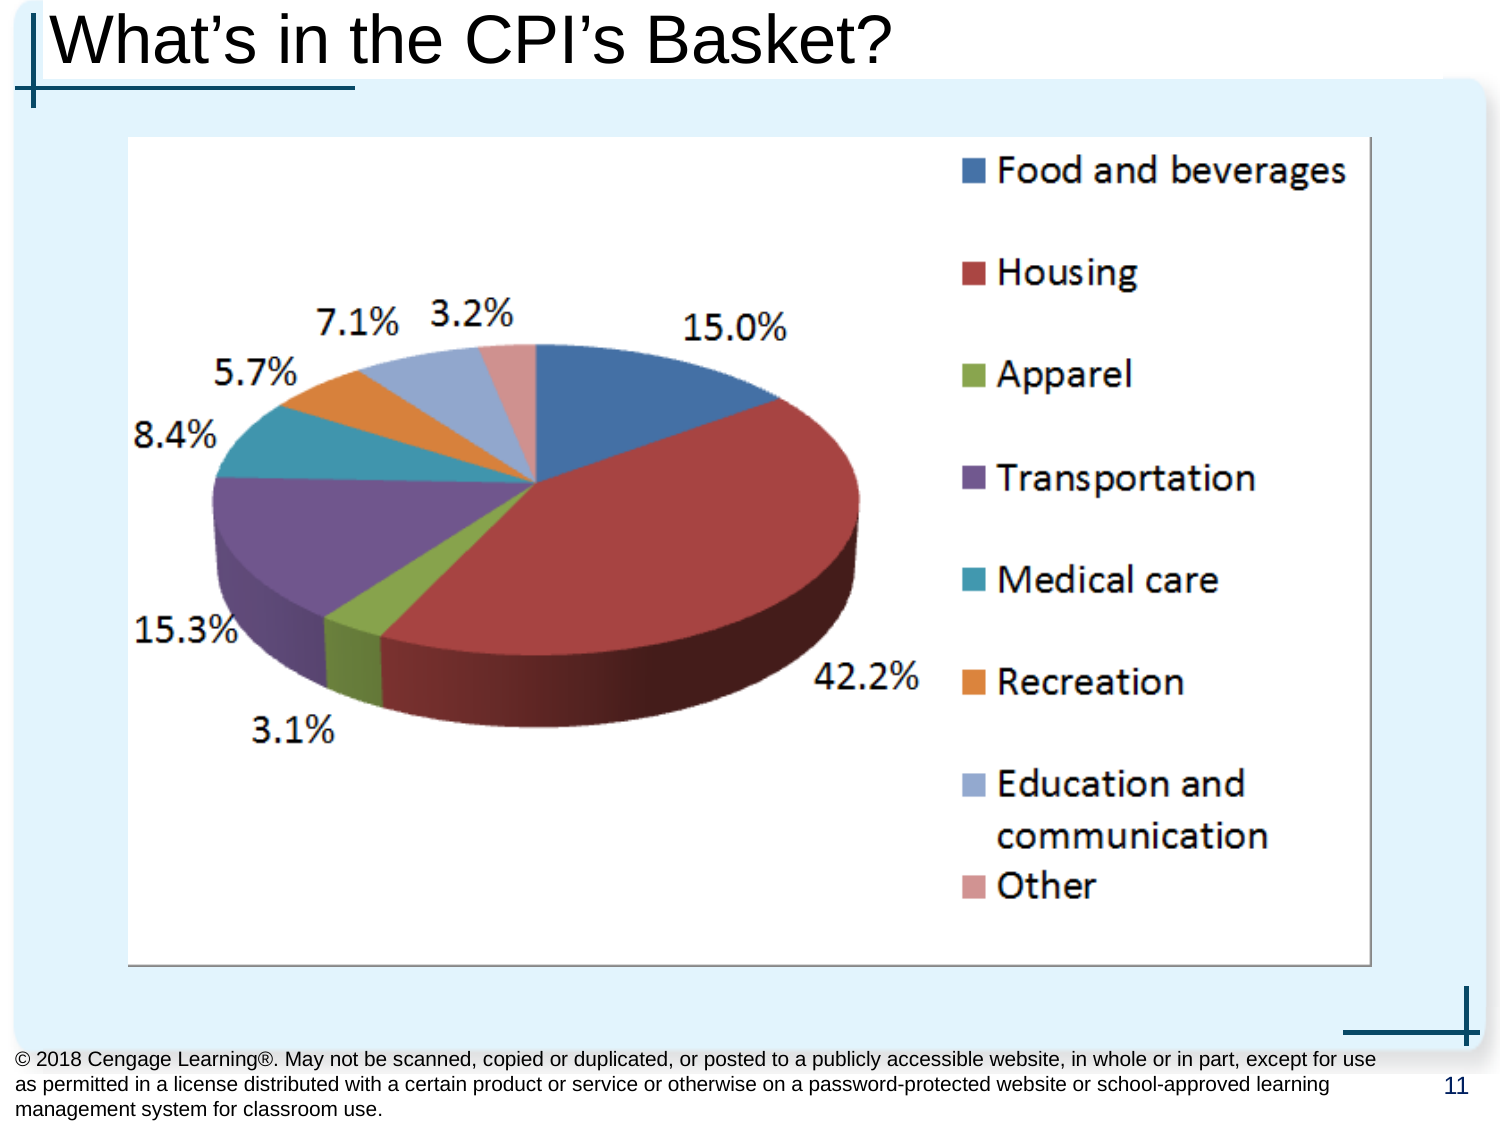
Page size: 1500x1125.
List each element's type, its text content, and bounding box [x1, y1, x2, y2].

slide_number 11 [1414, 1060, 1500, 1125]
footer © 2018 Cengage Learning®. May not be scanned, copied or duplicated, or posted to a publicly accessible website, in whole or in part, except for use as permitted in a license distributed with a certain product or service or otherwise on a password-protected website or school-approved learning management system for classroom use. [0, 1040, 1414, 1125]
picture [0, 0, 1500, 1061]
title What’s in the CPI’s Basket? [34, 0, 1474, 73]
